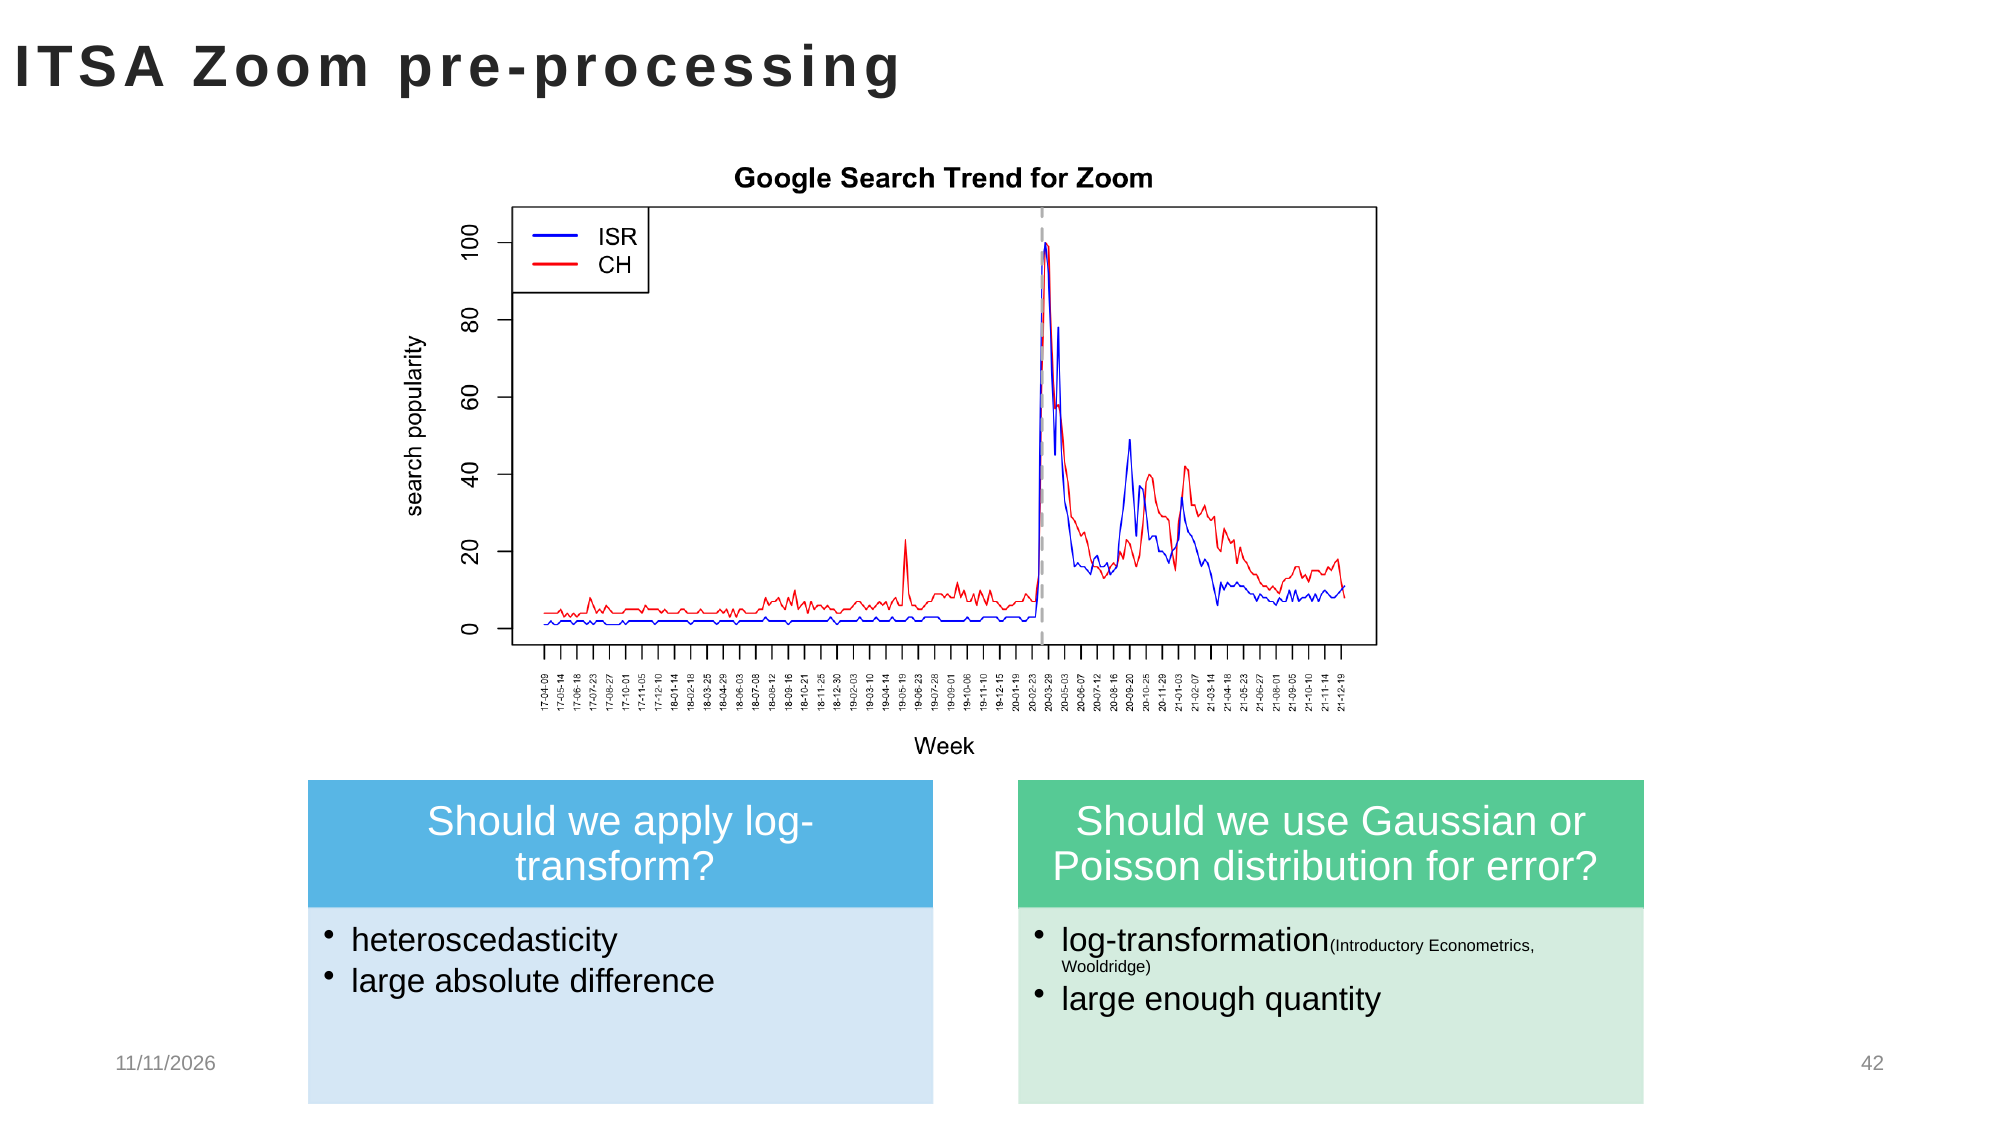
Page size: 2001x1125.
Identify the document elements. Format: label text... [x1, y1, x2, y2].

slide_number 42 [1643, 1035, 1900, 1088]
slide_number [100, 1035, 309, 1088]
picture [395, 147, 1436, 780]
text_box ITSA Zoom pre-processing [0, 0, 1089, 127]
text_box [309, 780, 1643, 1104]
